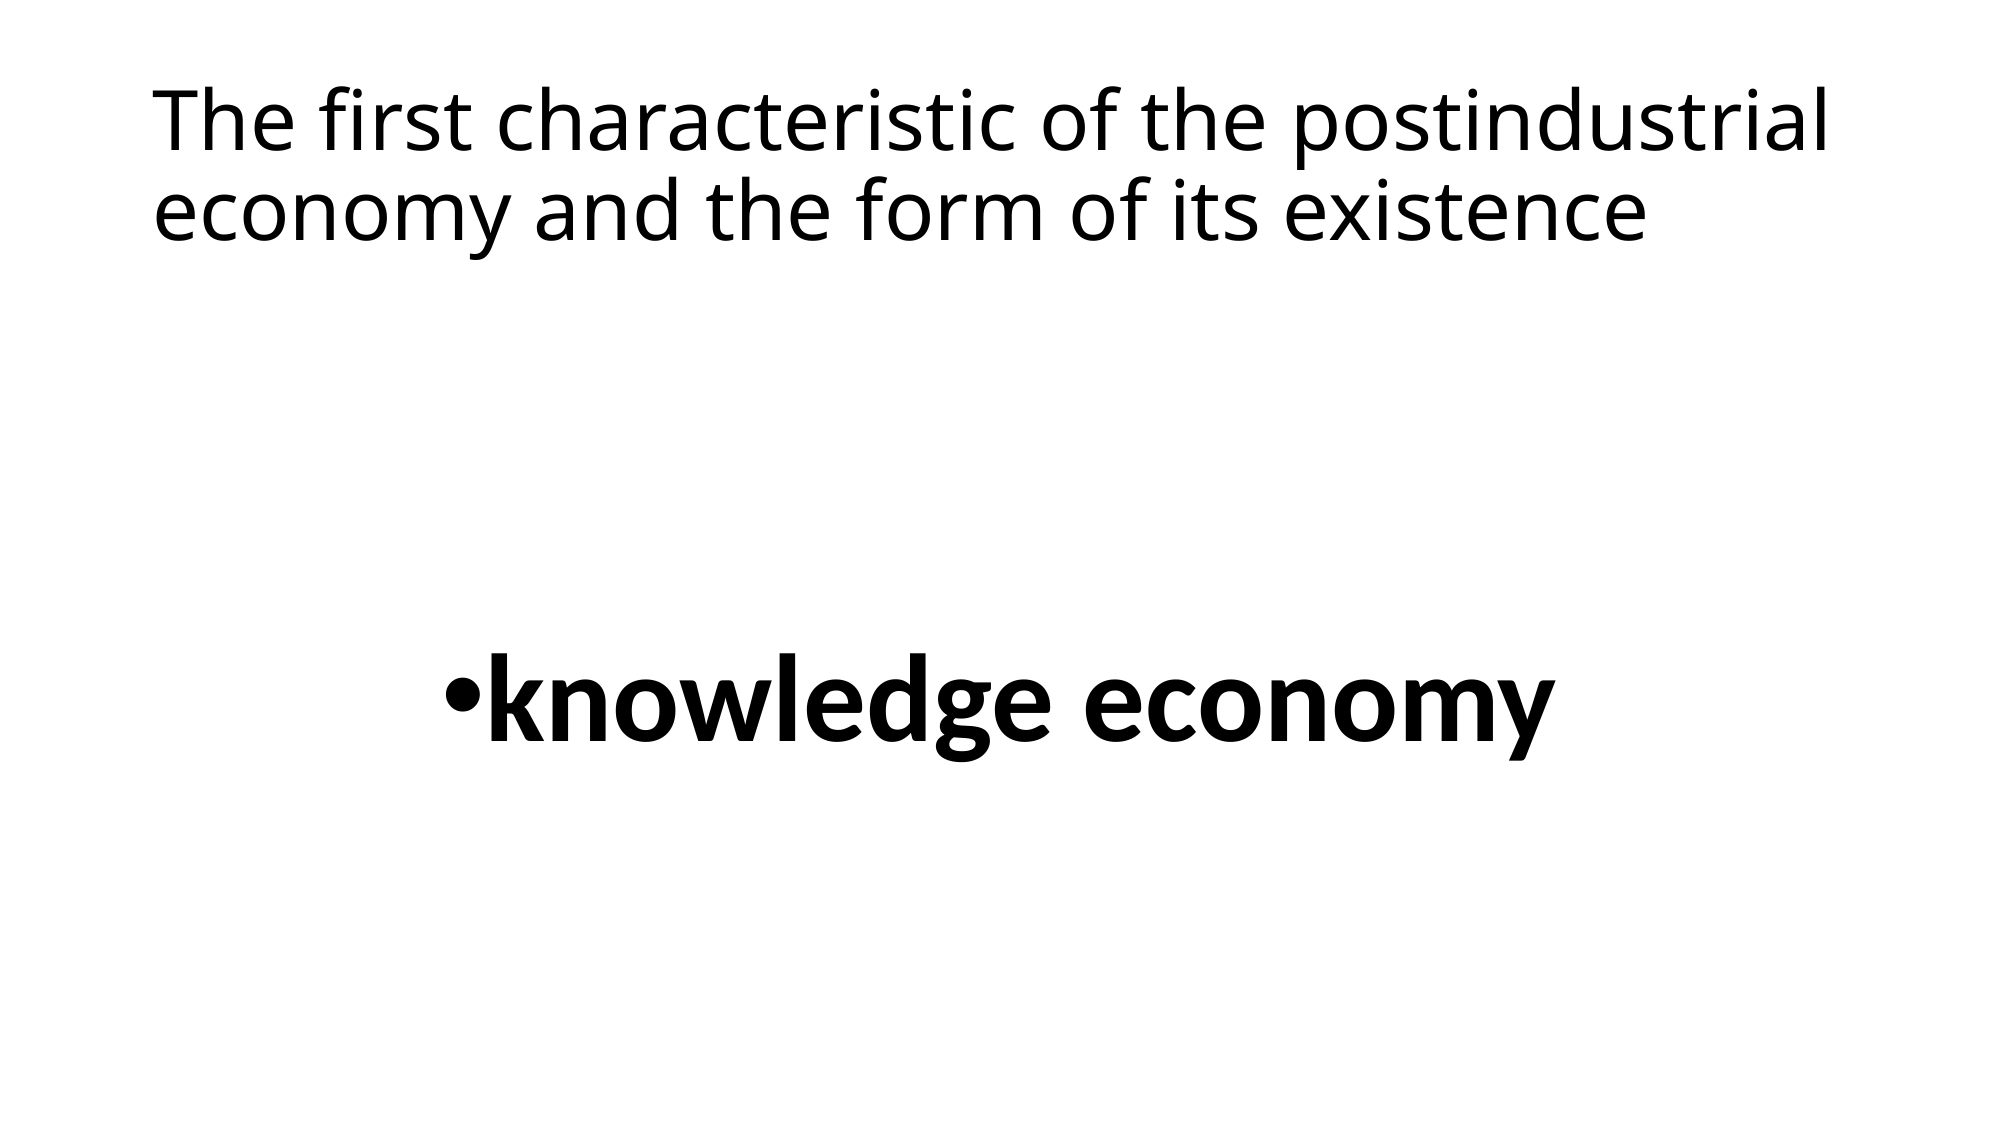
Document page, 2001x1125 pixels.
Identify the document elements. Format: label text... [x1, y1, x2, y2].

title The first characteristic of the postindustrial economy and the form of its existence [137, 59, 1863, 278]
list knowledge economy [137, 299, 1863, 1014]
